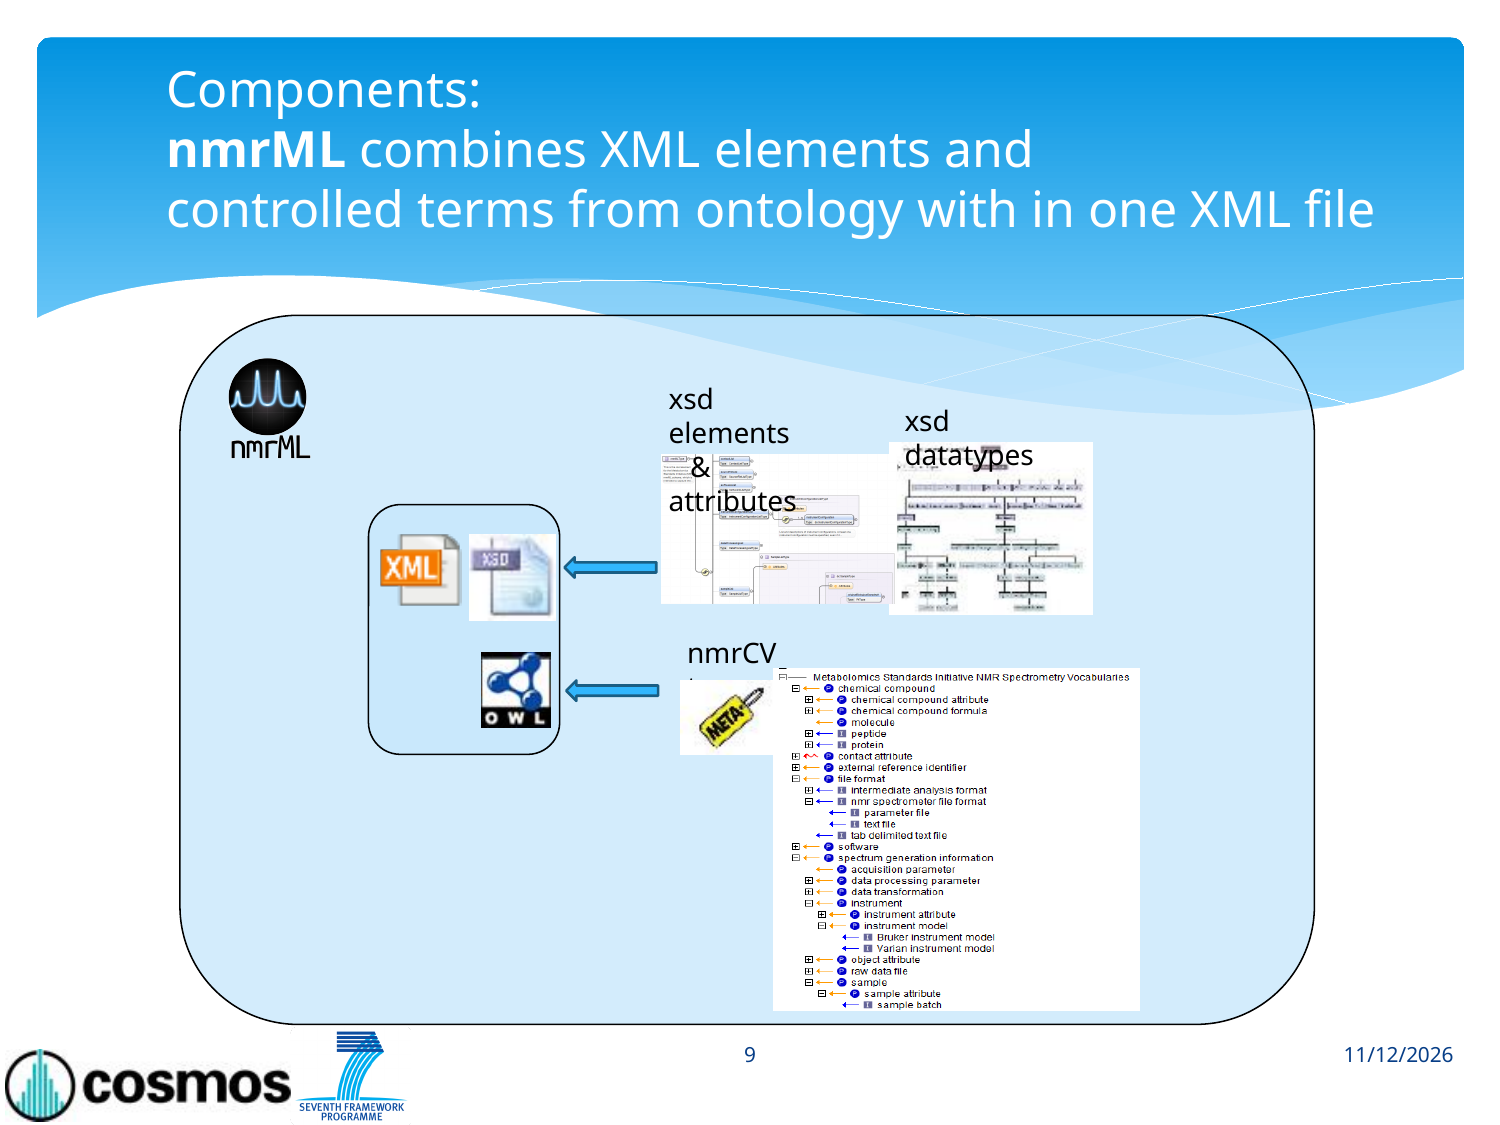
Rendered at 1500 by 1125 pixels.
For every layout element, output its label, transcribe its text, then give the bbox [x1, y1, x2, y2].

text_box [565, 679, 660, 703]
picture [223, 352, 314, 461]
slide_number 9 [654, 1025, 846, 1086]
text_box [367, 503, 561, 756]
text_box Components: nmrML combines XML elements and controlled terms from ontology with in one XML file [151, 50, 1396, 279]
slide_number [847, 1025, 1469, 1086]
text_box xsd datatypes [889, 396, 1097, 444]
picture [661, 442, 1094, 615]
text_box xsd elements & attributes [653, 374, 856, 524]
text_box [179, 314, 1316, 1026]
text_box [563, 556, 655, 579]
picture [379, 532, 462, 609]
picture [468, 534, 556, 621]
text_box nmrCV terms [672, 627, 868, 711]
footer [31, 1025, 653, 1086]
picture [480, 652, 551, 729]
picture [680, 668, 1141, 1011]
picture [5, 1049, 291, 1122]
